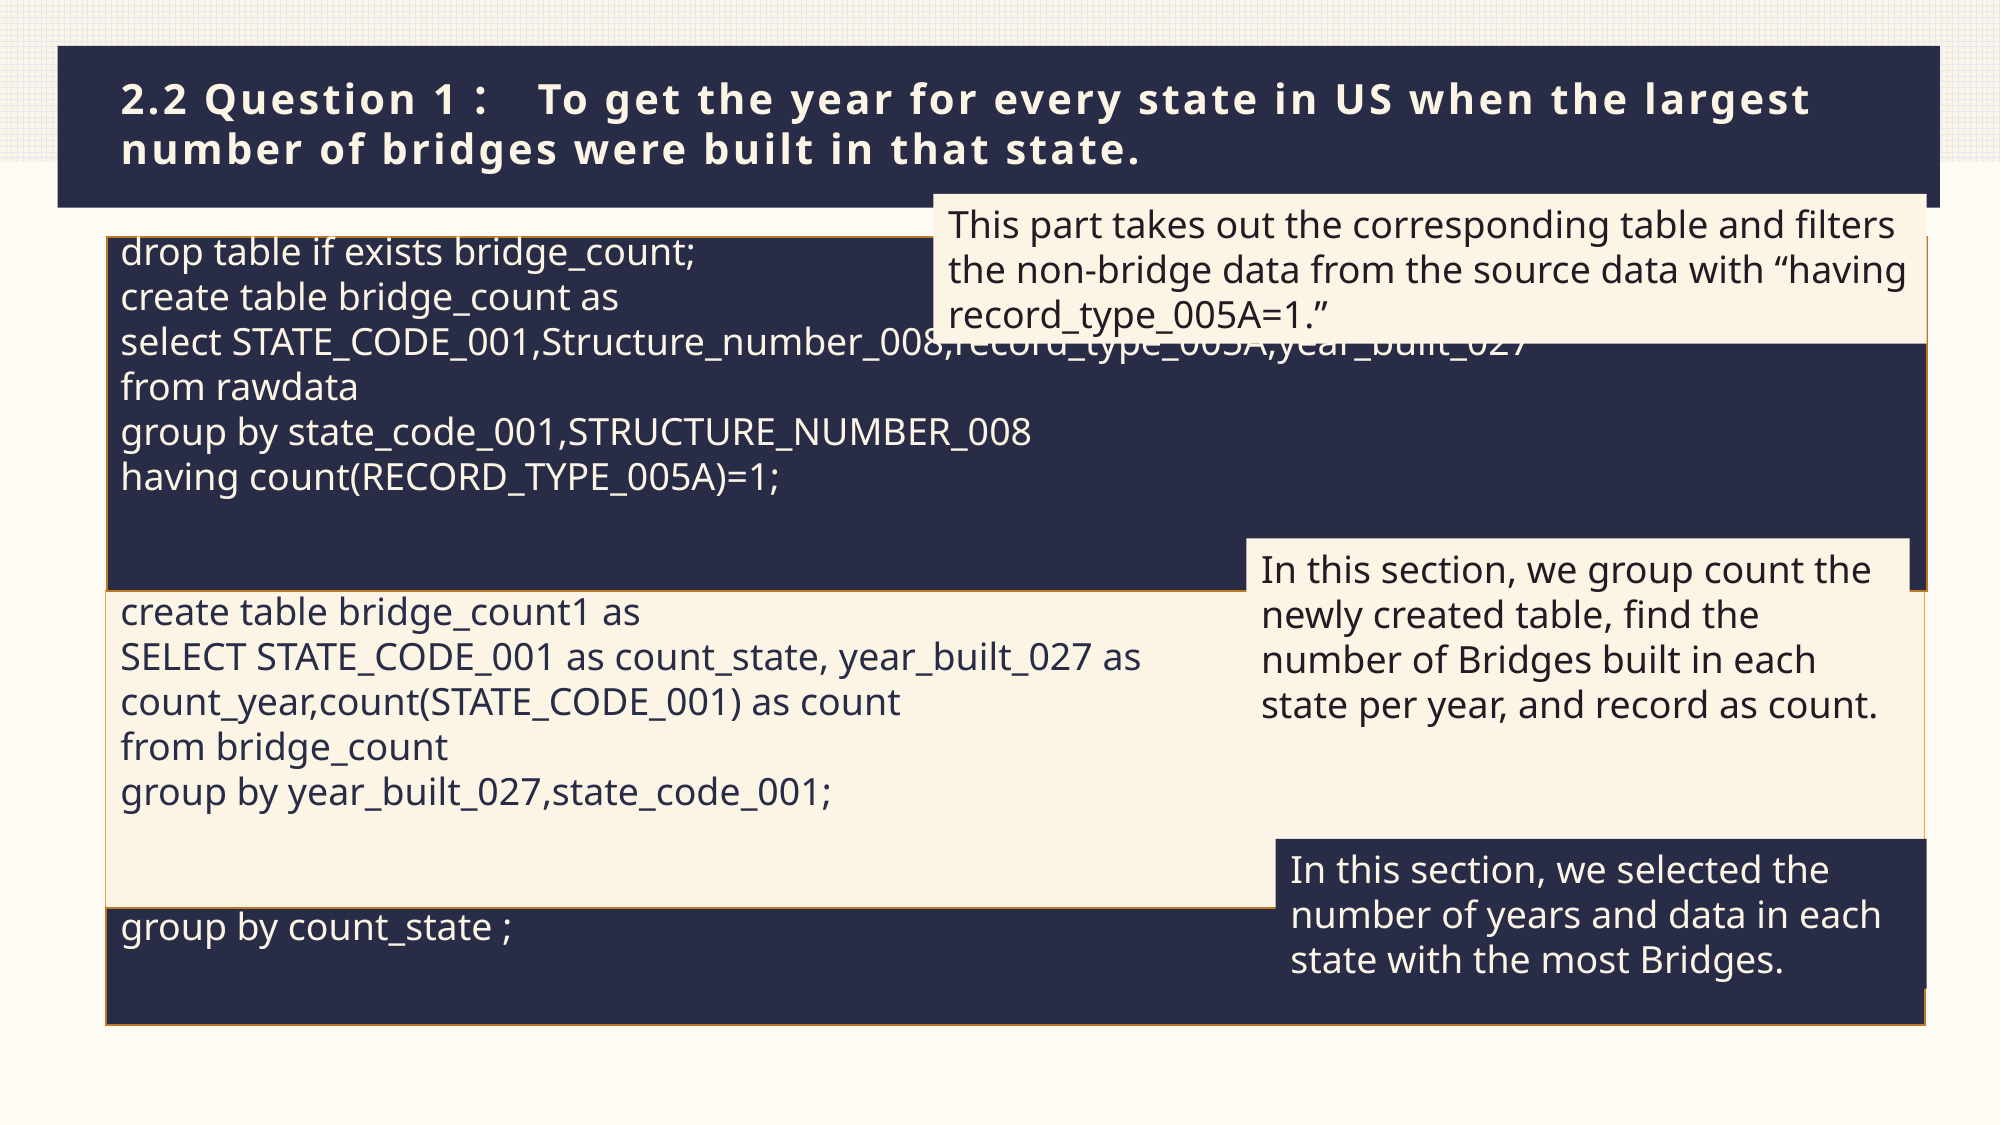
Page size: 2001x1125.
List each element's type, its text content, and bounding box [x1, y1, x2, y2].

text_box [1693, 592, 1925, 838]
title 2.2 Question 1： To get the year for every state in US when the largest number of bridges were built in that state. [105, 51, 1895, 194]
text_box [1693, 236, 1928, 592]
text_box drop table if exists bridge_count; create table bridge_count as select STATE_CODE_001,Structure_number_008,record_type_005A,year_built_027 from rawdata group by state_code_001,STRUCTURE_NUMBER_008 having count(RECORD_TYPE_005A)=1; drop table if exists bridge_count1; create table bridge_count1 as SELECT STATE_CODE_001 as count_state, year_built_027 as count_year,count(STATE_CODE_001) as count from bridge_count group by year_built_027,state_code_001; select count_state,count_year,max(count) from bridge_count1 group by count_state ; [105, 220, 1693, 956]
text_box In this section, we selected the number of years and data in each state with the most Bridges. [1275, 838, 1927, 989]
text_box This part takes out the corresponding table and filters the non-bridge data from the source data with “having record_type_005A=1.” [933, 193, 1927, 344]
text_box In this section, we group count the newly created table, find the number of Bridges built in each state per year, and record as count. [1246, 538, 1910, 734]
text_box [105, 956, 1926, 1026]
